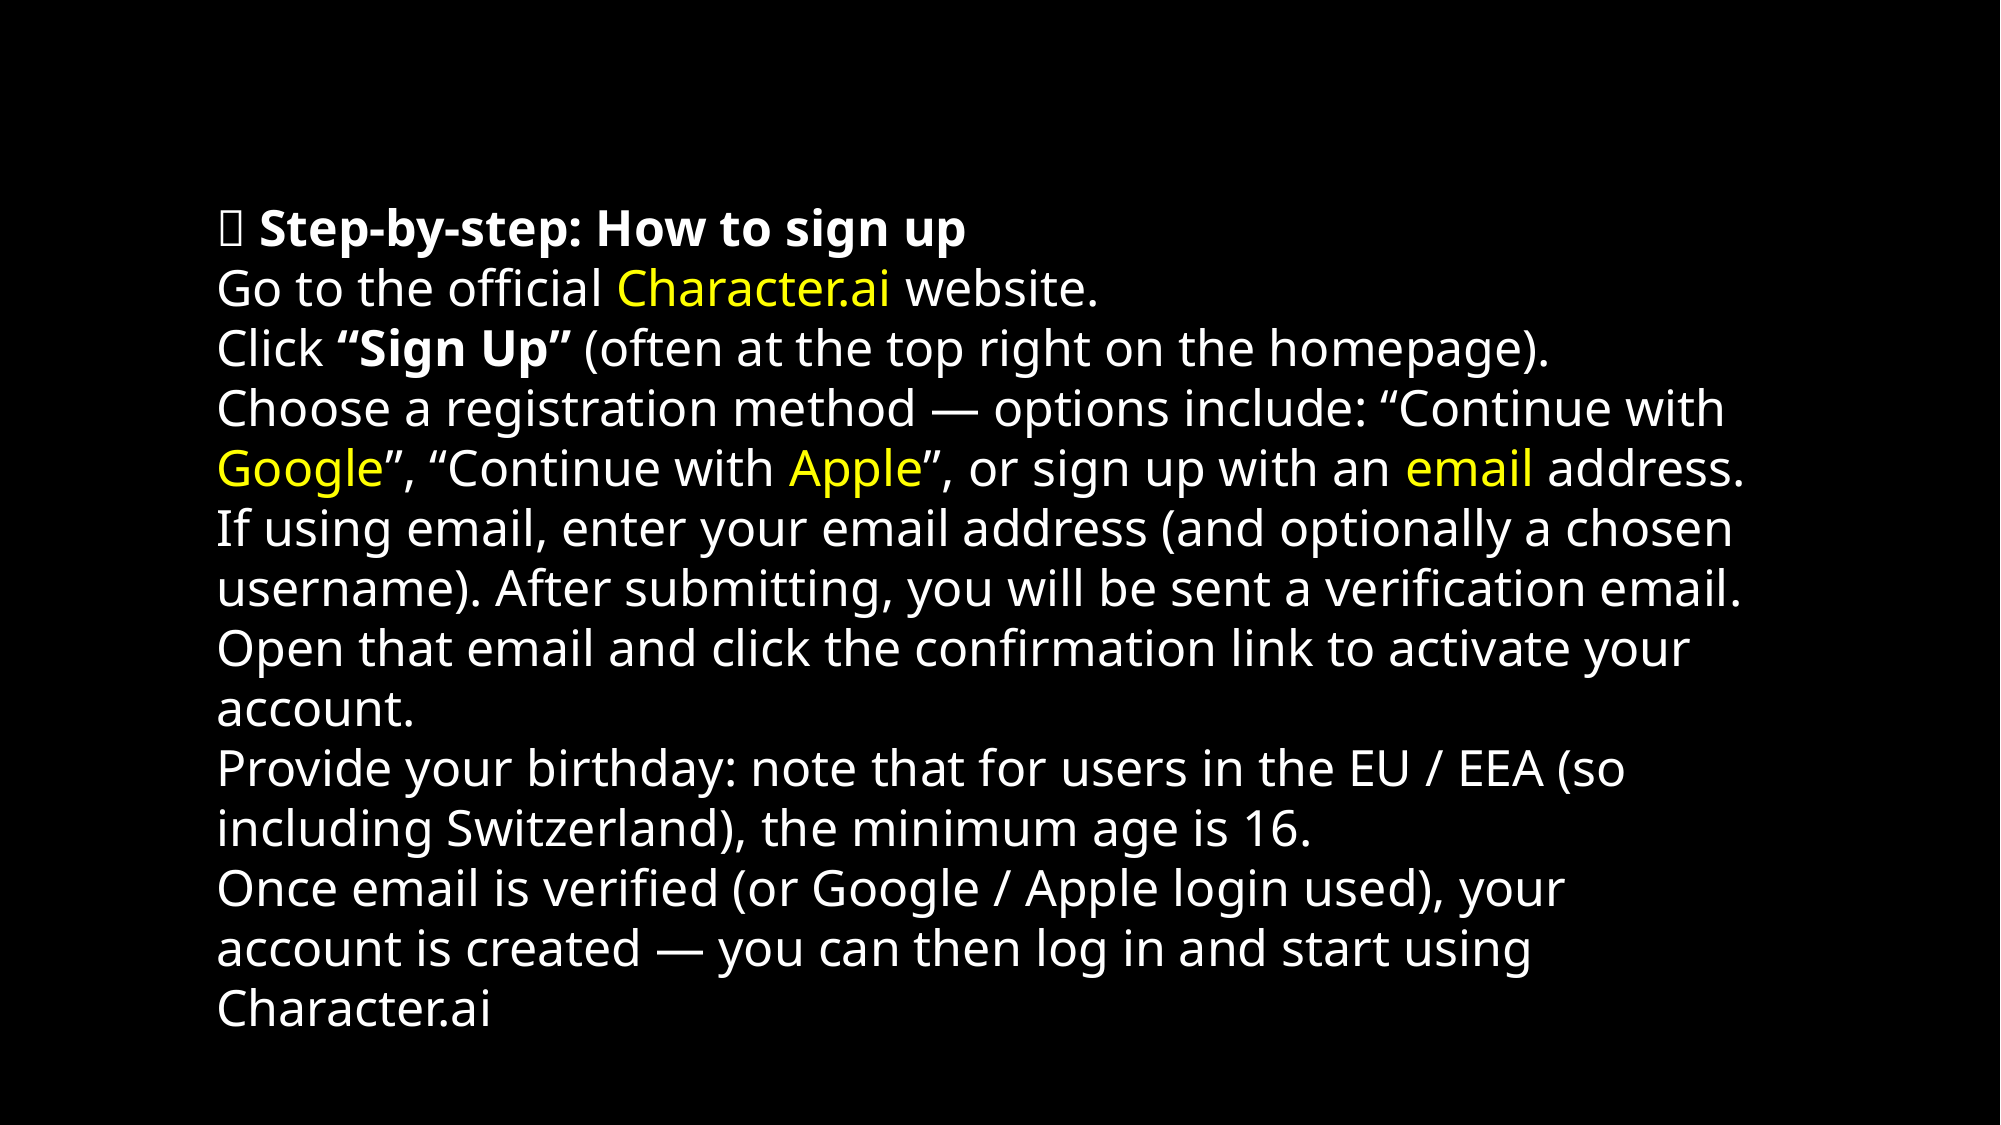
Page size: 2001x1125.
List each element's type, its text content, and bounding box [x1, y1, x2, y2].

text_box ✅ Step-by-step: How to sign up Go to the official Character.ai website. Click “Sign Up” (often at the top right on the homepage). Choose a registration method — options include: “Continue with Google”, “Continue with Apple”, or sign up with an email address. If using email, enter your email address (and optionally a chosen username). After submitting, you will be sent a verification email. Open that email and click the confirmation link to activate your account. Provide your birthday: note that for users in the EU / EEA (so including Switzerland), the minimum age is 16. Once email is verified (or Google / Apple login used), your account is created — you can then log in and start using Character.ai [201, 189, 1762, 1045]
